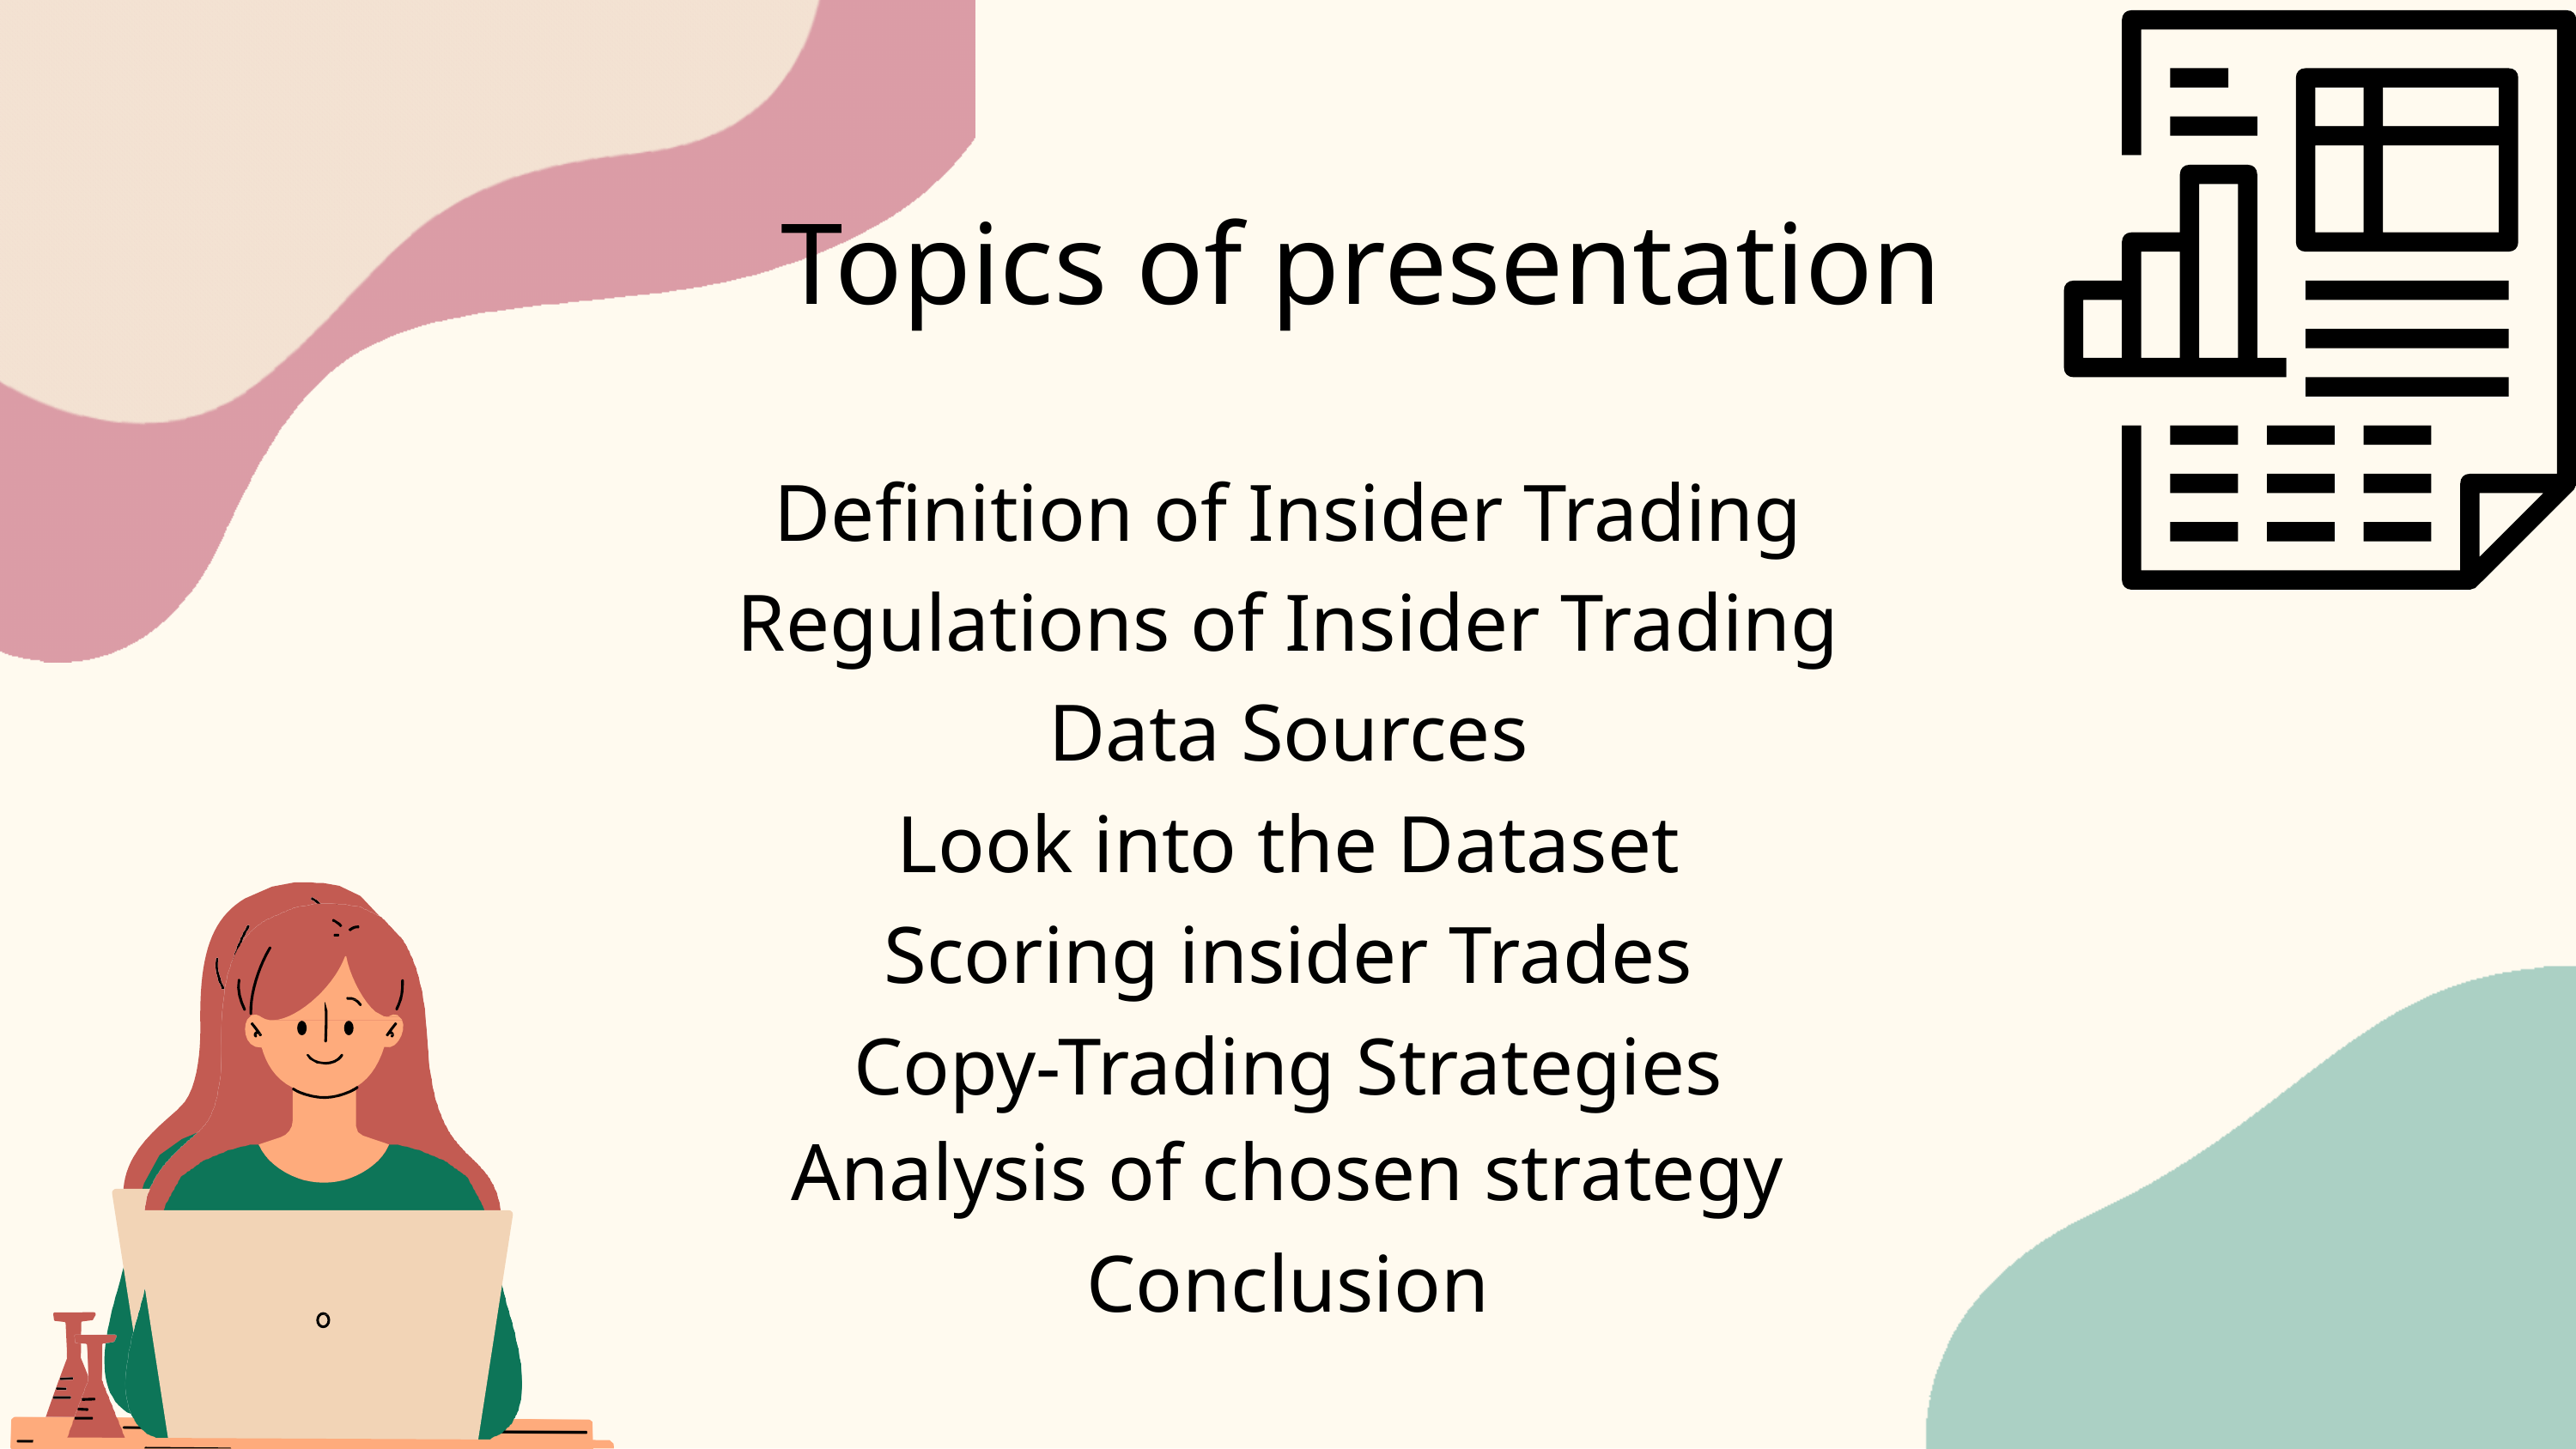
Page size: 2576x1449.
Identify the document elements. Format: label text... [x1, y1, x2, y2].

title Topics of presentation [979, 190, 2012, 435]
text_box [2063, 164, 2287, 378]
text_box Definition of Insider Trading Regulations of Insider Trading Data Sources Look into the Dataset Scoring insider Trades Copy-Trading Strategies Analysis of chosen strategy Conclusion [719, 440, 1857, 1328]
picture [0, 0, 976, 663]
picture [1923, 958, 2576, 1449]
text_box [2122, 9, 2576, 590]
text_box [10, 882, 615, 1449]
